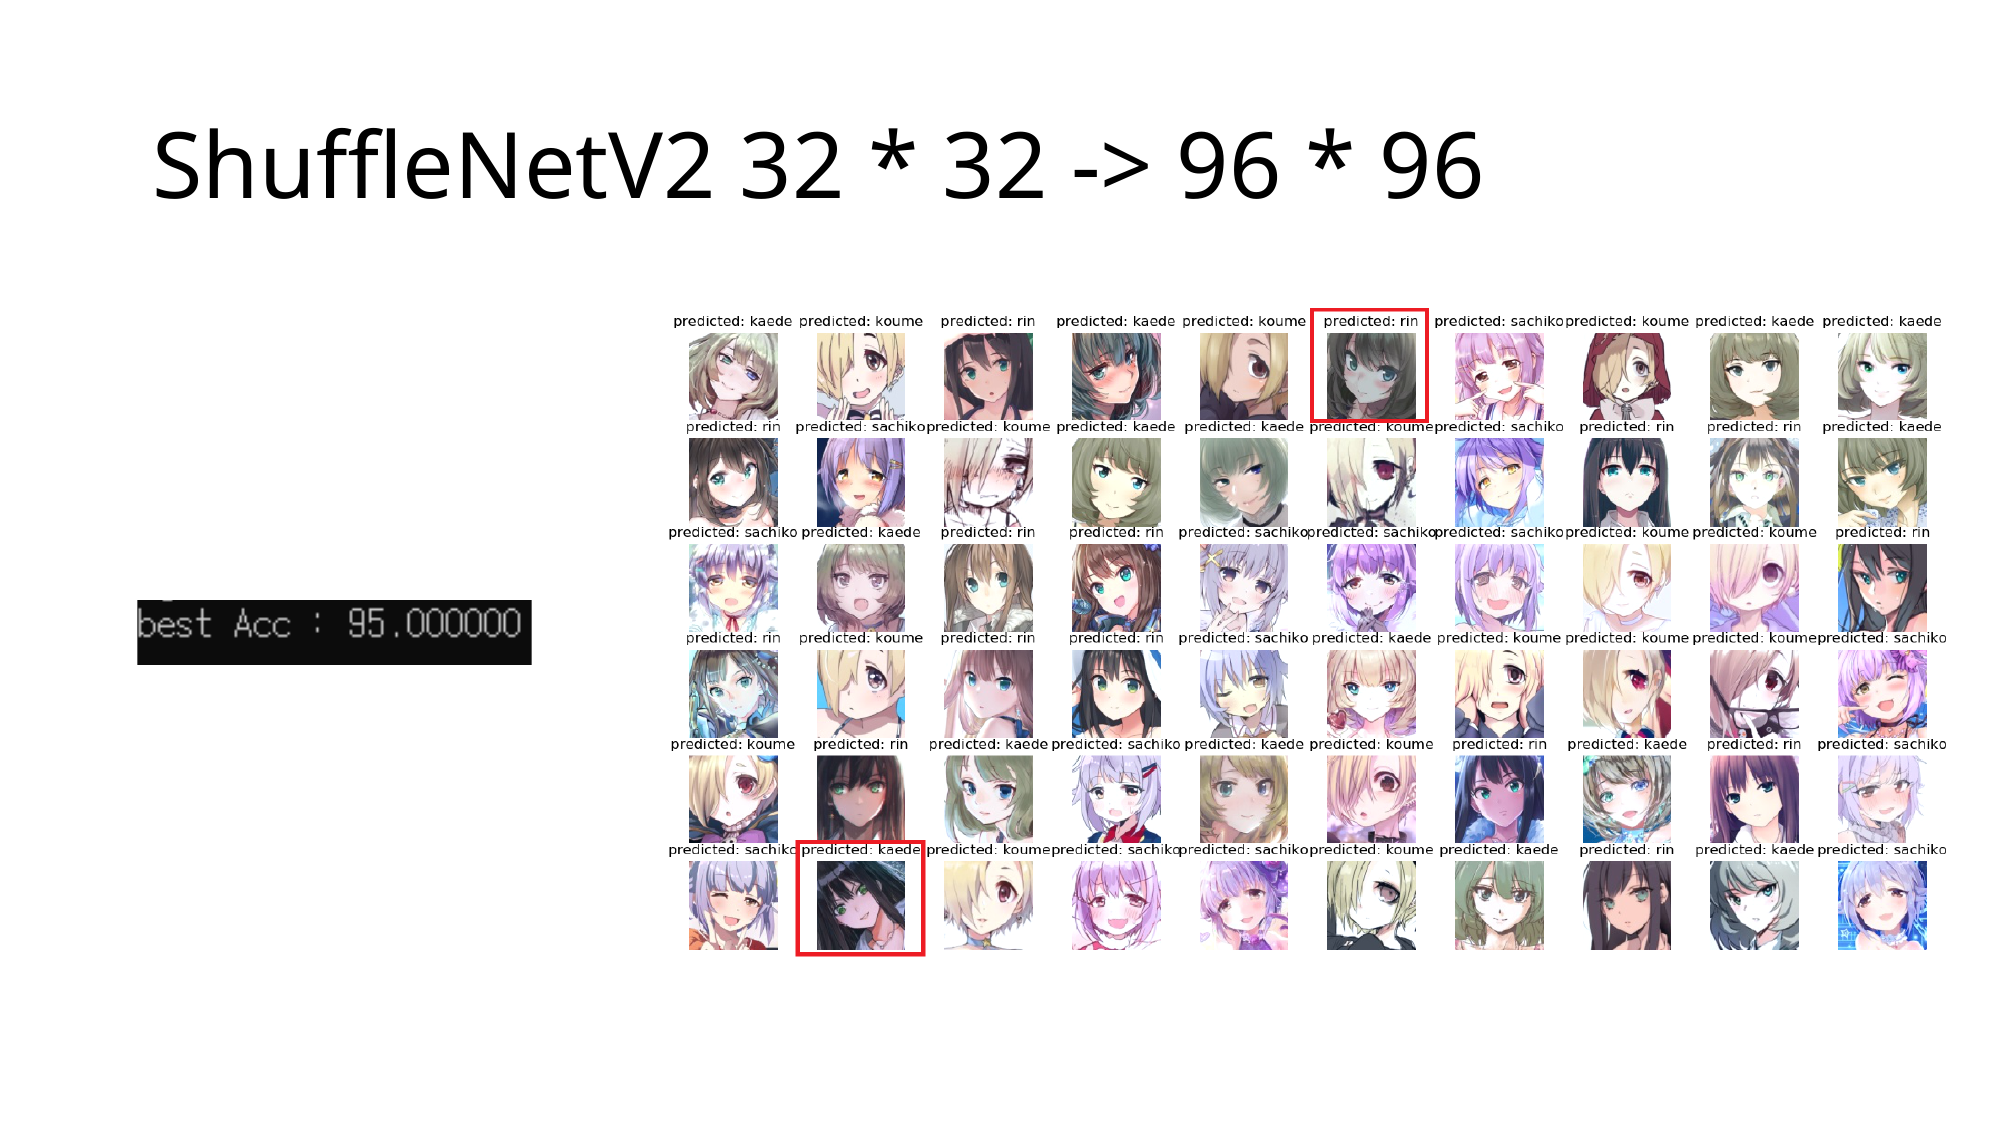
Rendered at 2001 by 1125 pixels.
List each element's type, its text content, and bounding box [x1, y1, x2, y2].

picture [648, 308, 1952, 971]
picture [137, 600, 532, 665]
title ShuffleNetV2 32 * 32 -> 96 * 96 [137, 59, 1863, 278]
